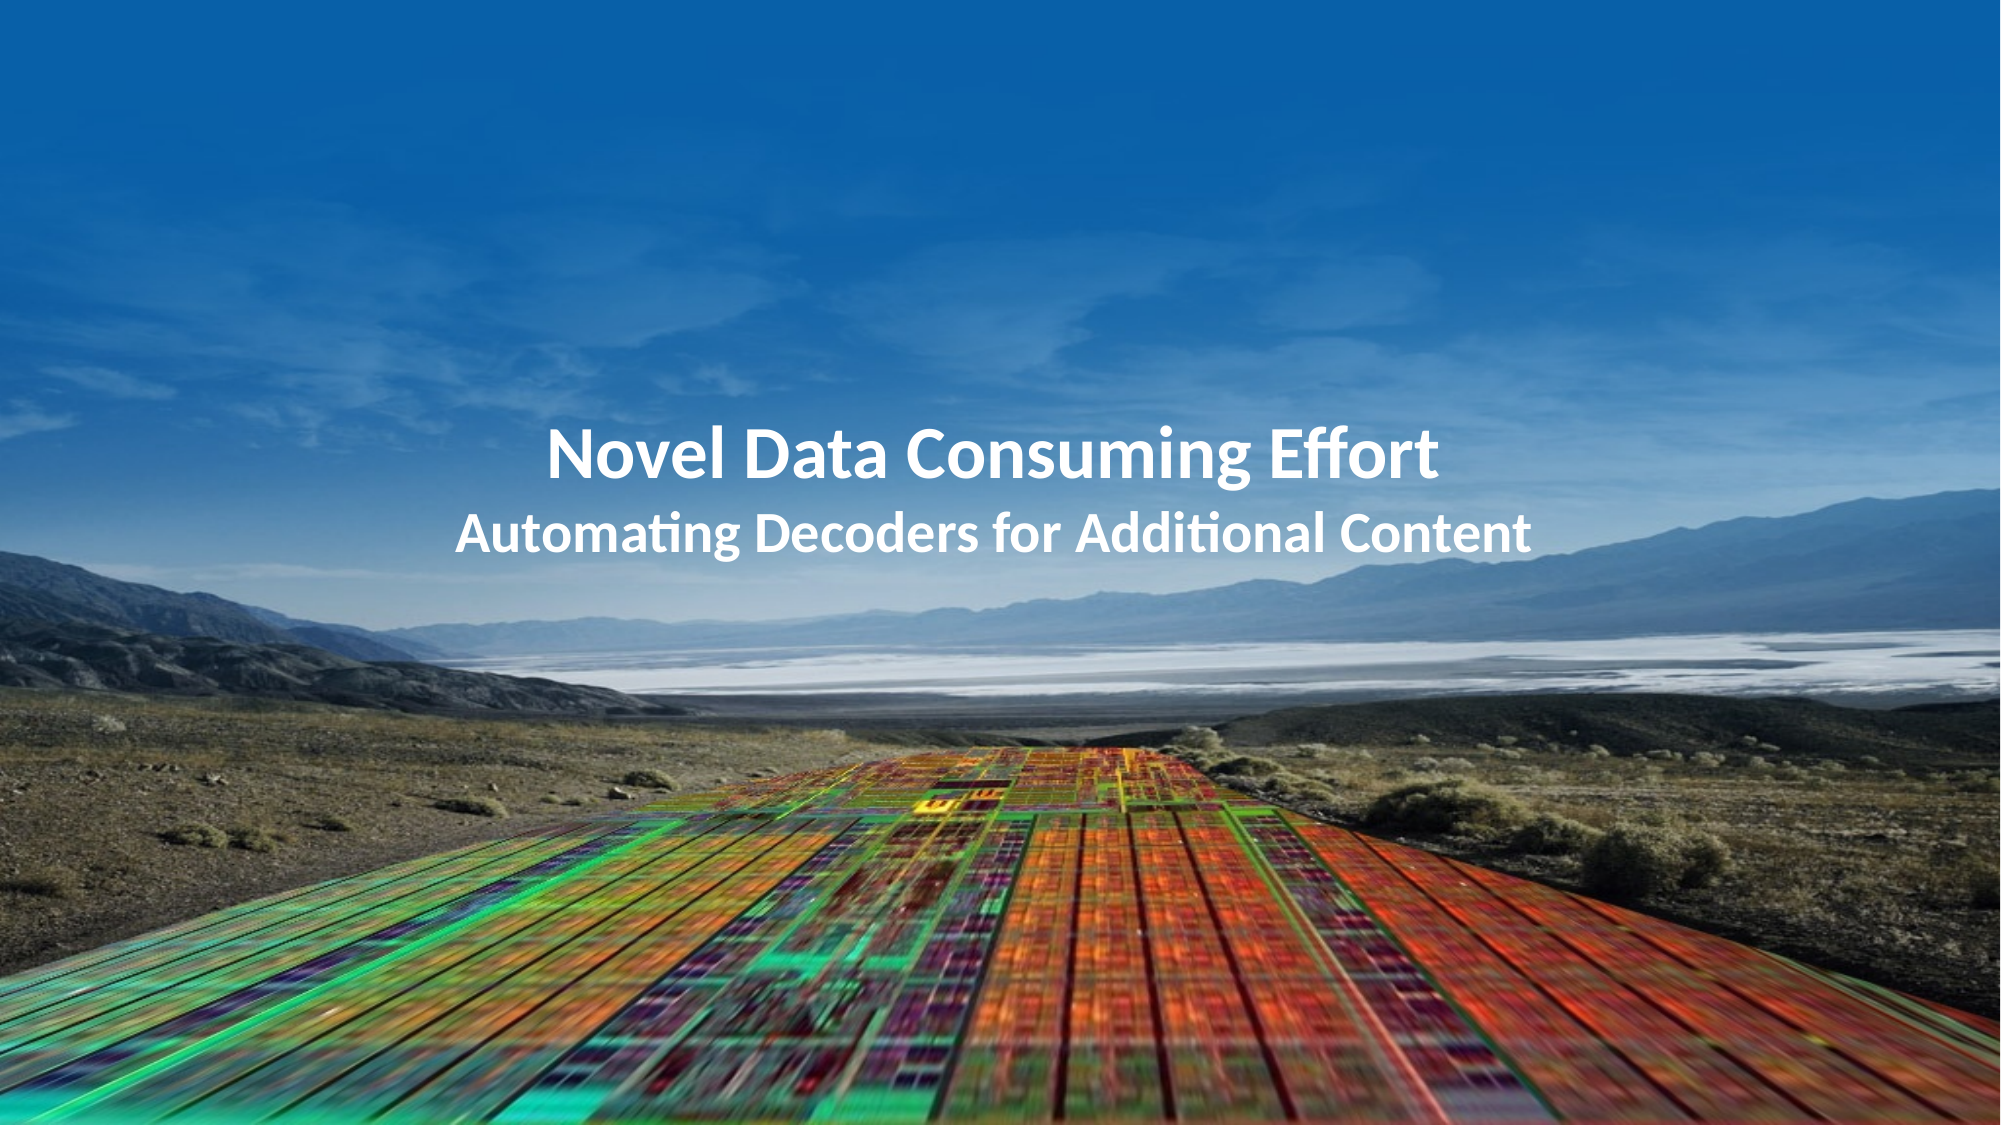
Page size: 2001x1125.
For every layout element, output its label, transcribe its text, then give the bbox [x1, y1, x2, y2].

picture [0, 0, 2001, 1125]
title Novel Data Consuming Effort Automating Decoders for Additional Content [35, 330, 1952, 572]
